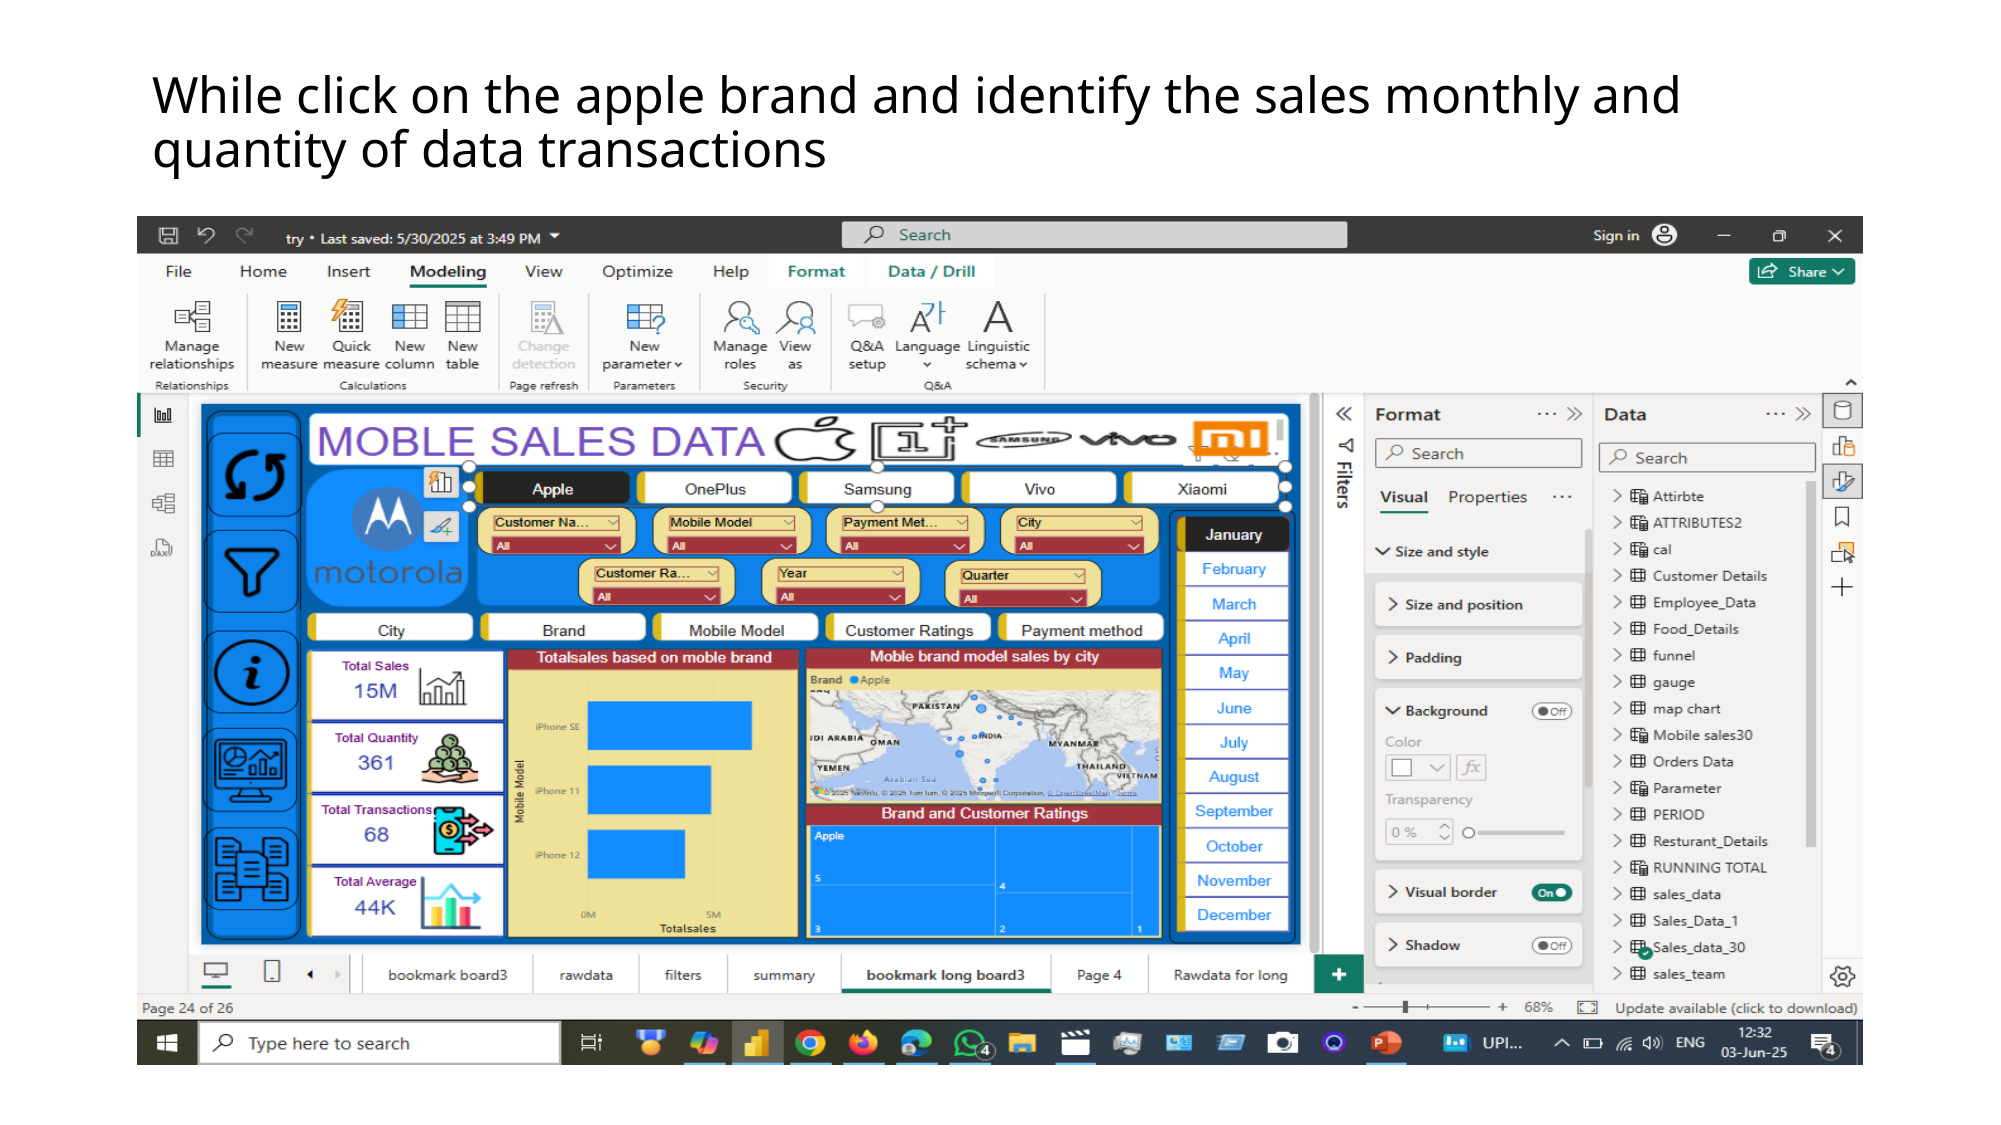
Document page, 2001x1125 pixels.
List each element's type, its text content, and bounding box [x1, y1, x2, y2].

title While click on the apple brand and identify the sales monthly and quantity of data transactions [137, 59, 1863, 189]
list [136, 215, 1863, 1066]
